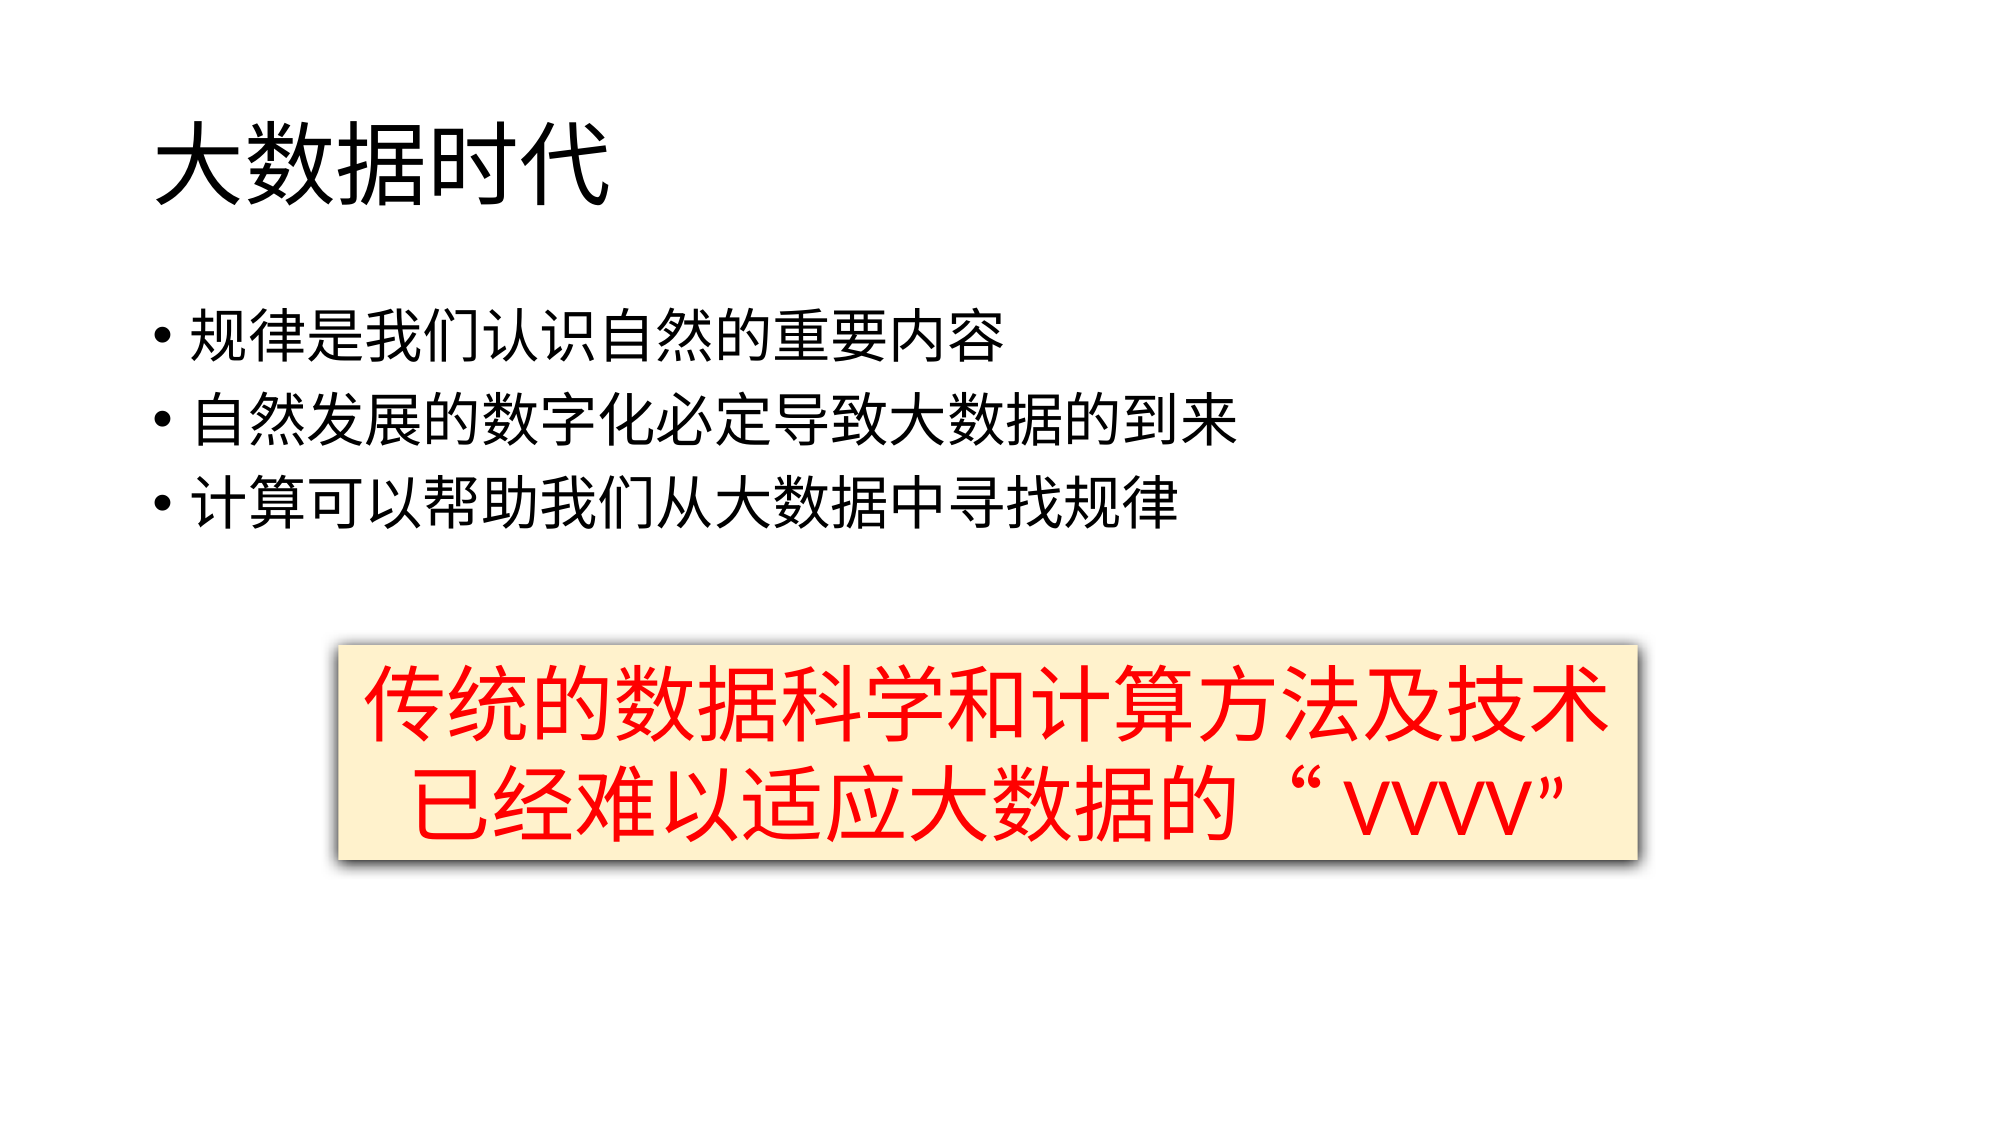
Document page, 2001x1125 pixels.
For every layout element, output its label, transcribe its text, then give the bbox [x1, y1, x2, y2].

list 规律是我们认识自然的重要内容 自然发展的数字化必定导致大数据的到来 计算可以帮助我们从大数据中寻找规律 [137, 299, 1863, 1014]
text_box 传统的数据科学和计算方法及技术已经难以适应大数据的“VVVV” [338, 645, 1638, 860]
title 大数据时代 [137, 59, 1863, 278]
